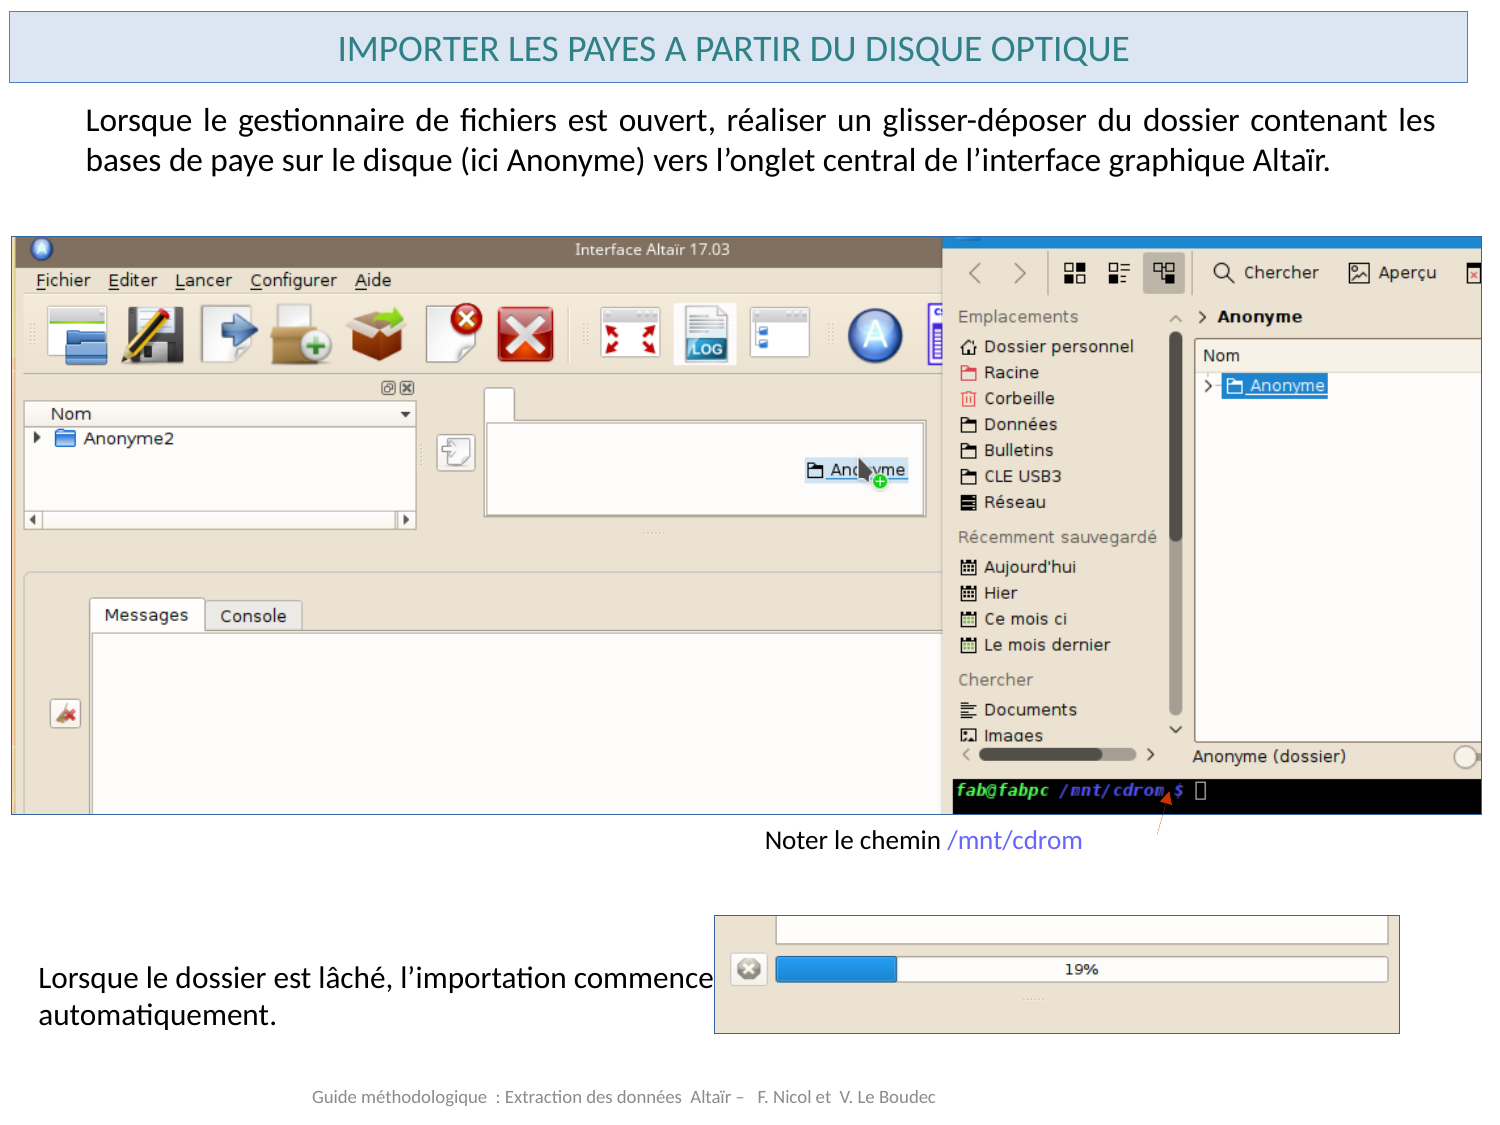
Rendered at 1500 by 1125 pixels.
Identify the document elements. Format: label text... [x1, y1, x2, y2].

text_box Lorsque le dossier est lâché, l’importation commence automatiquement. [23, 904, 792, 992]
text_box IMPORTER LES PAYES a partir du disque optique [9, 11, 1468, 83]
picture [11, 236, 1482, 816]
picture [714, 915, 1400, 1034]
text_box Guide méthodologique : Extraction des données Altaïr – F. Nicol et V. Le Boudec [118, 1066, 1130, 1125]
text_box Noter le chemin /mnt/cdrom [750, 823, 1246, 864]
text_box Lorsque le gestionnaire de fichiers est ouvert, réaliser un glisser-déposer du dossier contenant les bases de paye sur le disque (ici Anonyme) vers l’onglet central de l’interface graphique Altaïr. [70, 90, 1453, 225]
